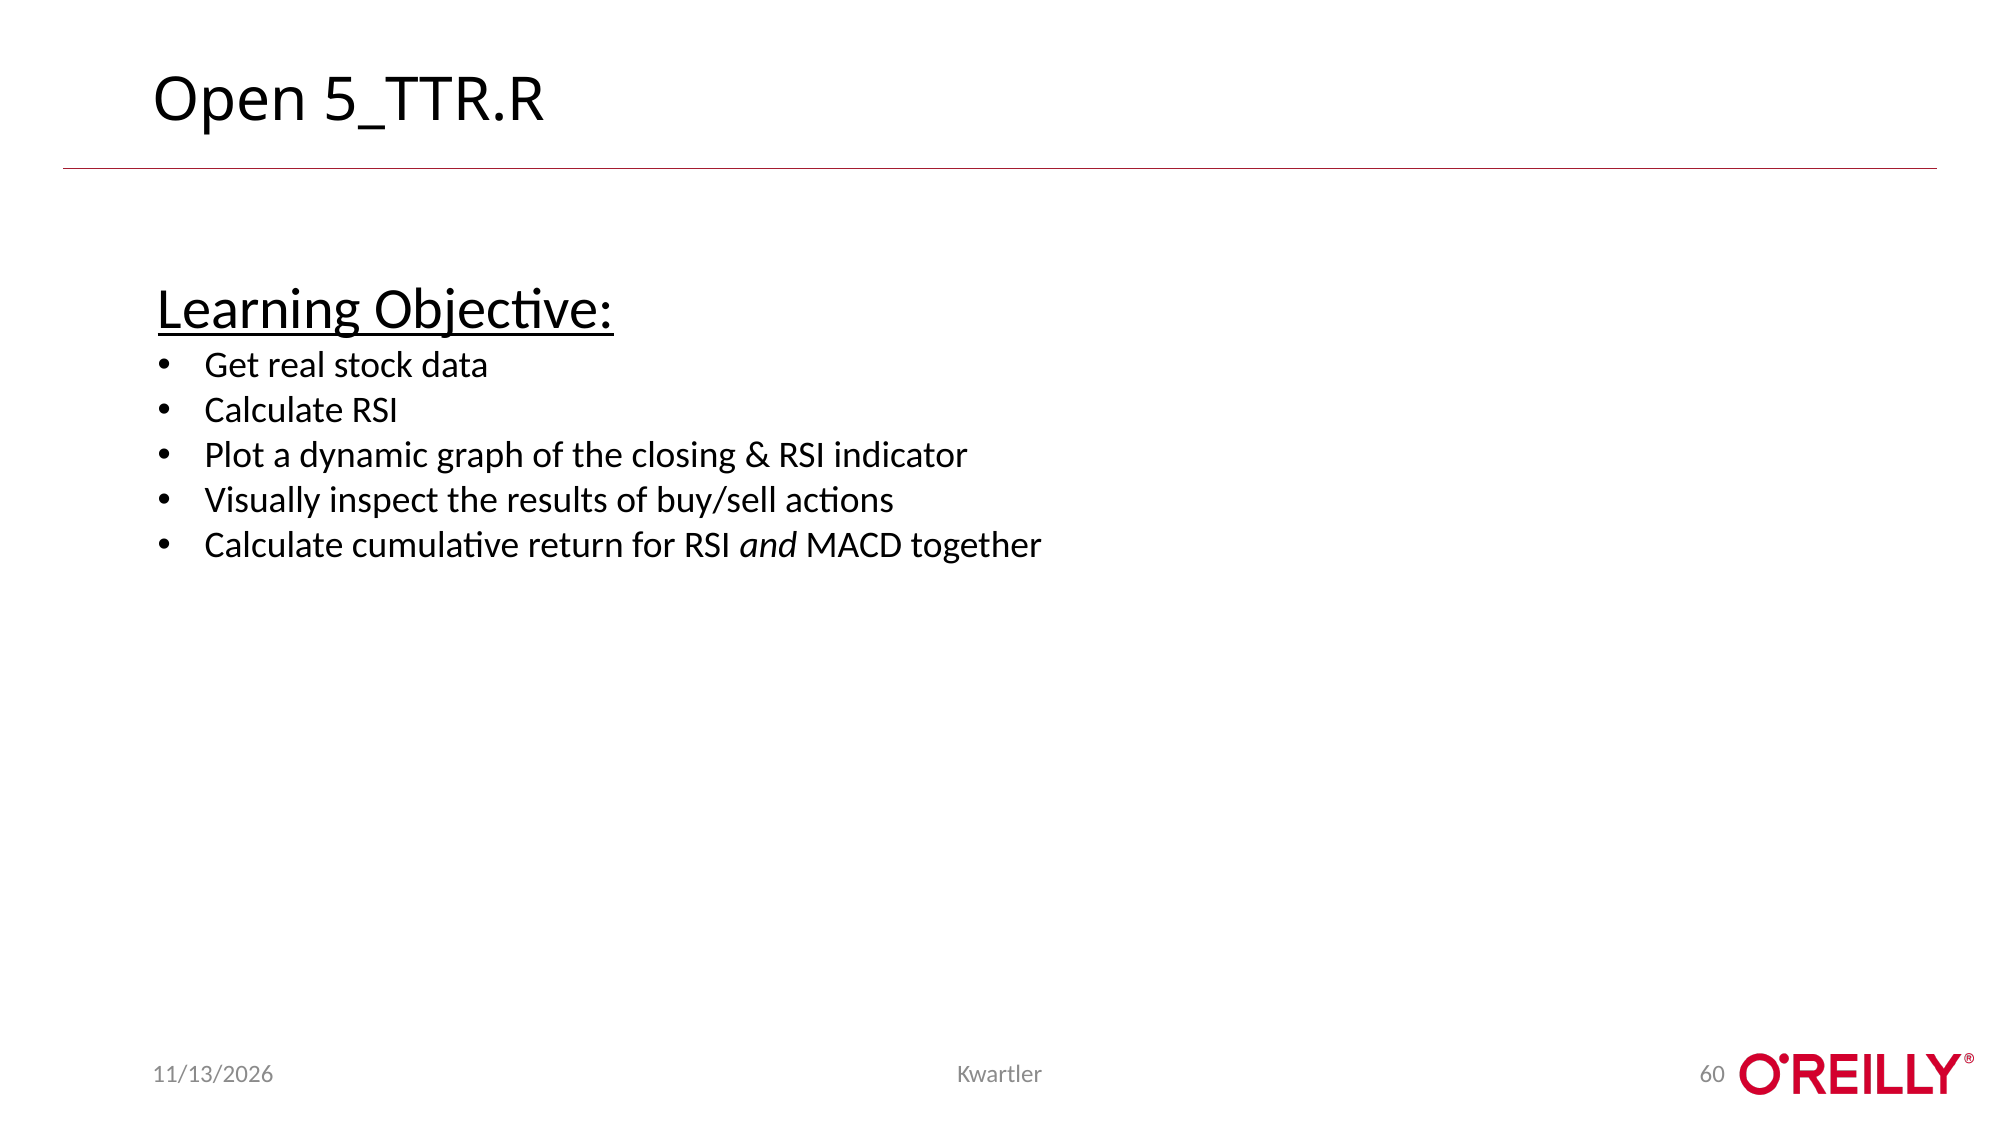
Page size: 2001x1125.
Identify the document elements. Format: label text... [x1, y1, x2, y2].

text_box 60 [1412, 1042, 1741, 1103]
title Open 5_TTR.R [137, 59, 1863, 142]
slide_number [137, 1042, 588, 1103]
text_box Learning Objective: Get real stock data Calculate RSI Plot a dynamic graph of the closing & RSI indicator Visually inspect the results of buy/sell actions Calculate cumulative return for RSI and MACD together [142, 263, 1058, 573]
footer Kwartler [662, 1042, 1338, 1103]
picture [1741, 1050, 1975, 1096]
